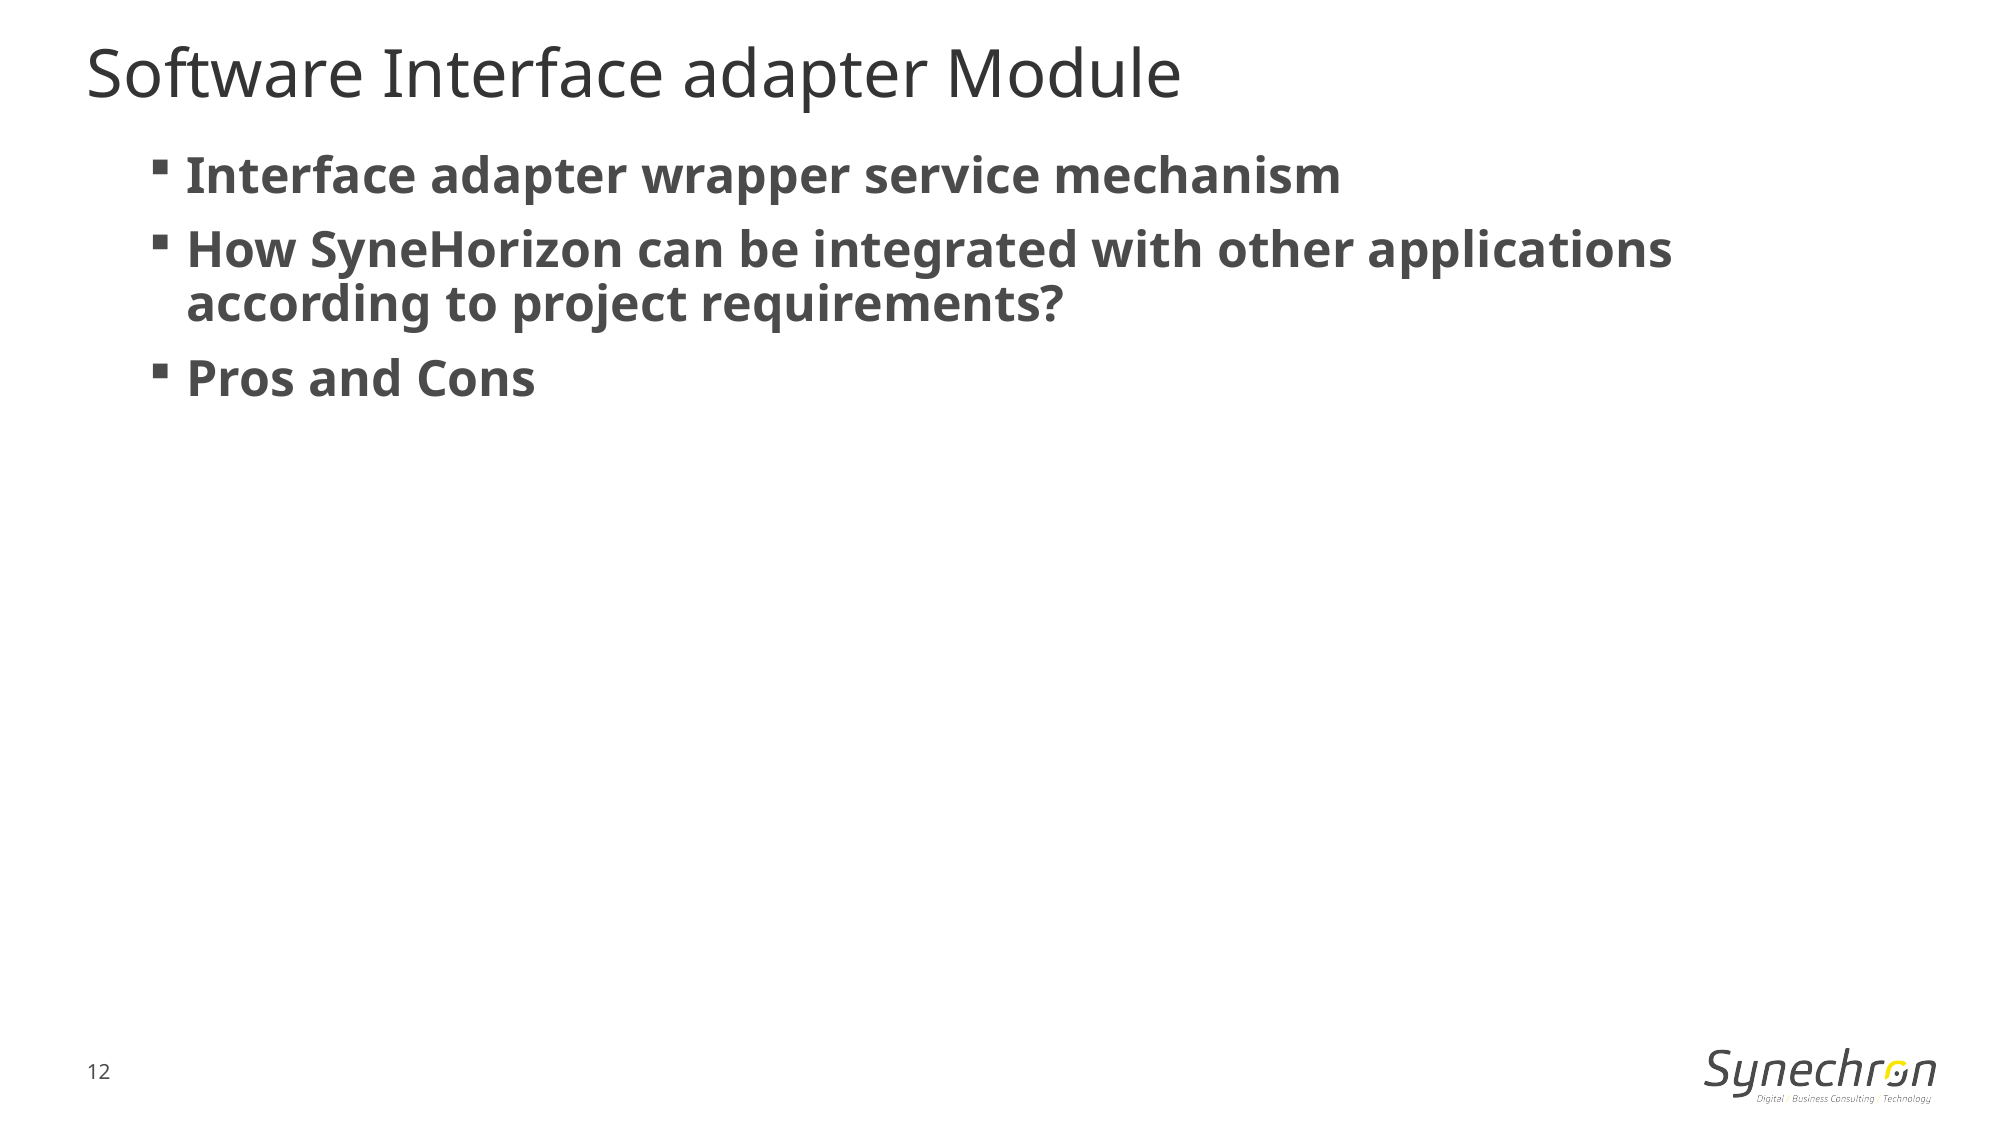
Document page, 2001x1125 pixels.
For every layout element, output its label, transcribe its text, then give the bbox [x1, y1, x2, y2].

list Software Interface adapter Module [86, 32, 1362, 102]
list Interface adapter wrapper service mechanism How SyneHorizon can be integrated with other applications according to project requirements? Pros and Cons [134, 142, 1806, 983]
picture [1704, 1048, 1936, 1104]
slide_number 12 [86, 1042, 151, 1103]
